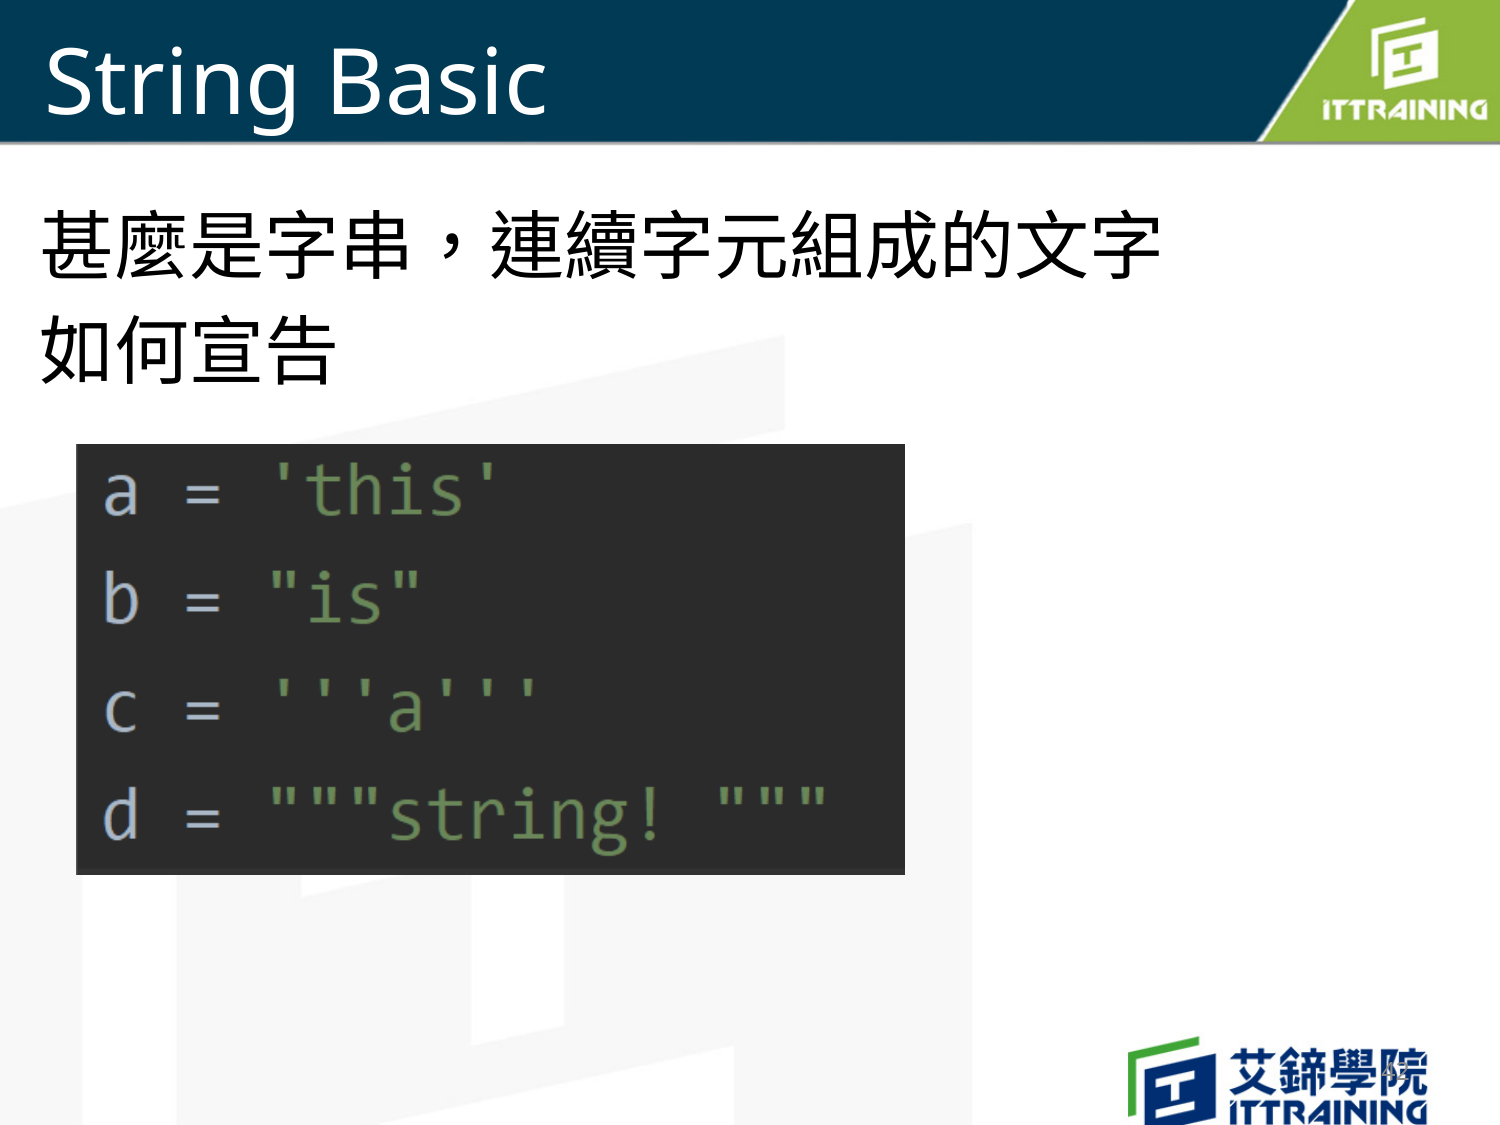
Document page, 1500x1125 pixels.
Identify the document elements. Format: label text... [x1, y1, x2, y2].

picture [0, 0, 1500, 1125]
list 甚麼是字串，連續字元組成的文字 如何宣告 [24, 191, 1375, 934]
title String Basic [29, 0, 1380, 172]
slide_number 42 [1074, 1042, 1425, 1103]
